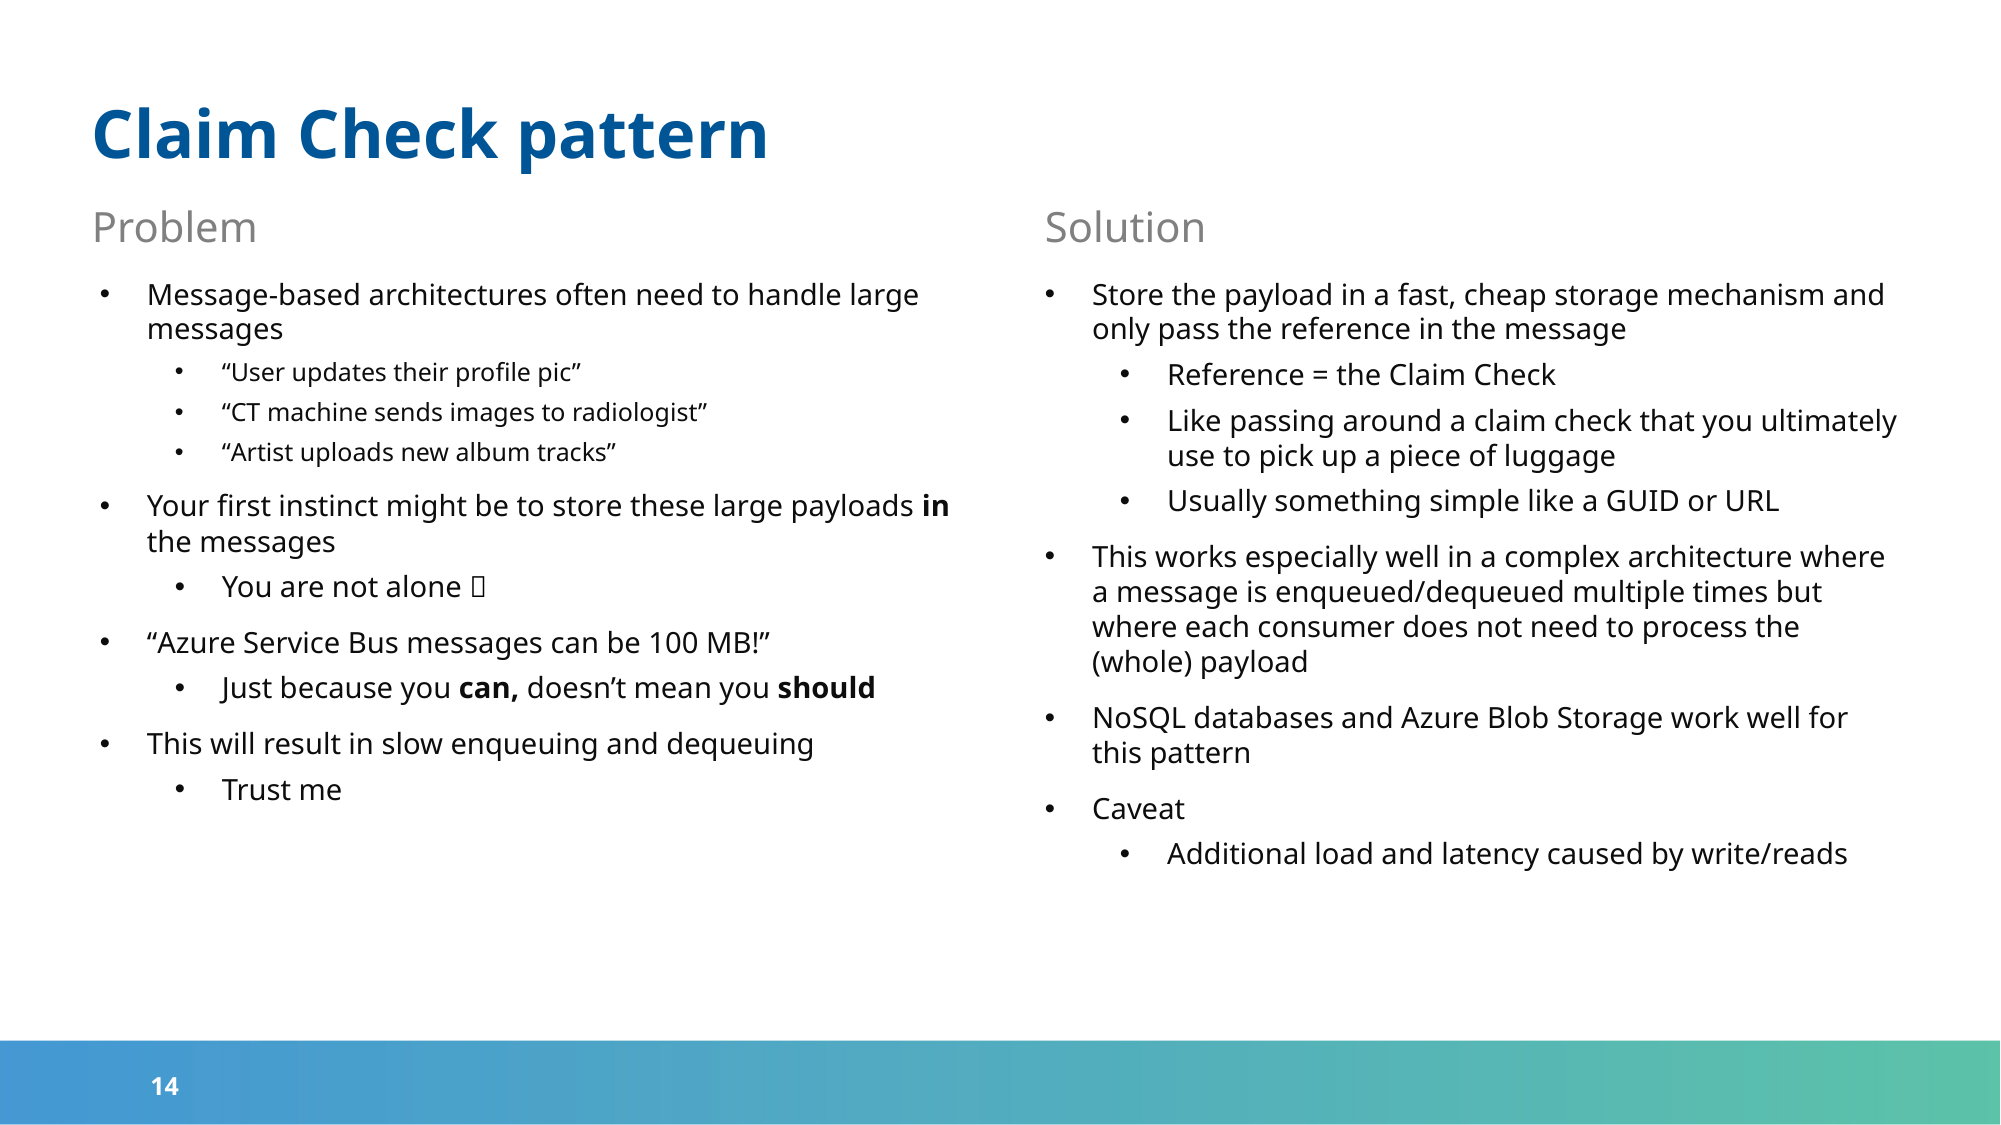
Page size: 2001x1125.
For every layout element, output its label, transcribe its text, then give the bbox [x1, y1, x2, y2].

list Store the payload in a fast, cheap storage mechanism and only pass the reference in the message Reference = the Claim Check Like passing around a claim check that you ultimately use to pick up a piece of luggage Usually something simple like a GUID or URL This works especially well in a complex architecture where a message is enqueued/dequeued multiple times but where each consumer does not need to process the (whole) payload NoSQL databases and Azure Blob Storage work well for this pattern Caveat Additional load and latency caused by write/reads [1030, 269, 1916, 975]
list Problem [76, 198, 970, 269]
list Message-based architectures often need to handle large messages “User updates their profile pic” “CT machine sends images to radiologist” “Artist uploads new album tracks” Your first instinct might be to store these large payloads in the messages You are not alone 🙈 “Azure Service Bus messages can be 100 MB!” Just because you can, doesn’t mean you should This will result in slow enqueuing and dequeuing Trust me [84, 269, 970, 999]
title Claim Check pattern [76, 71, 1924, 181]
picture [0, 0, 2000, 1125]
text_box Solution [1030, 198, 1924, 269]
